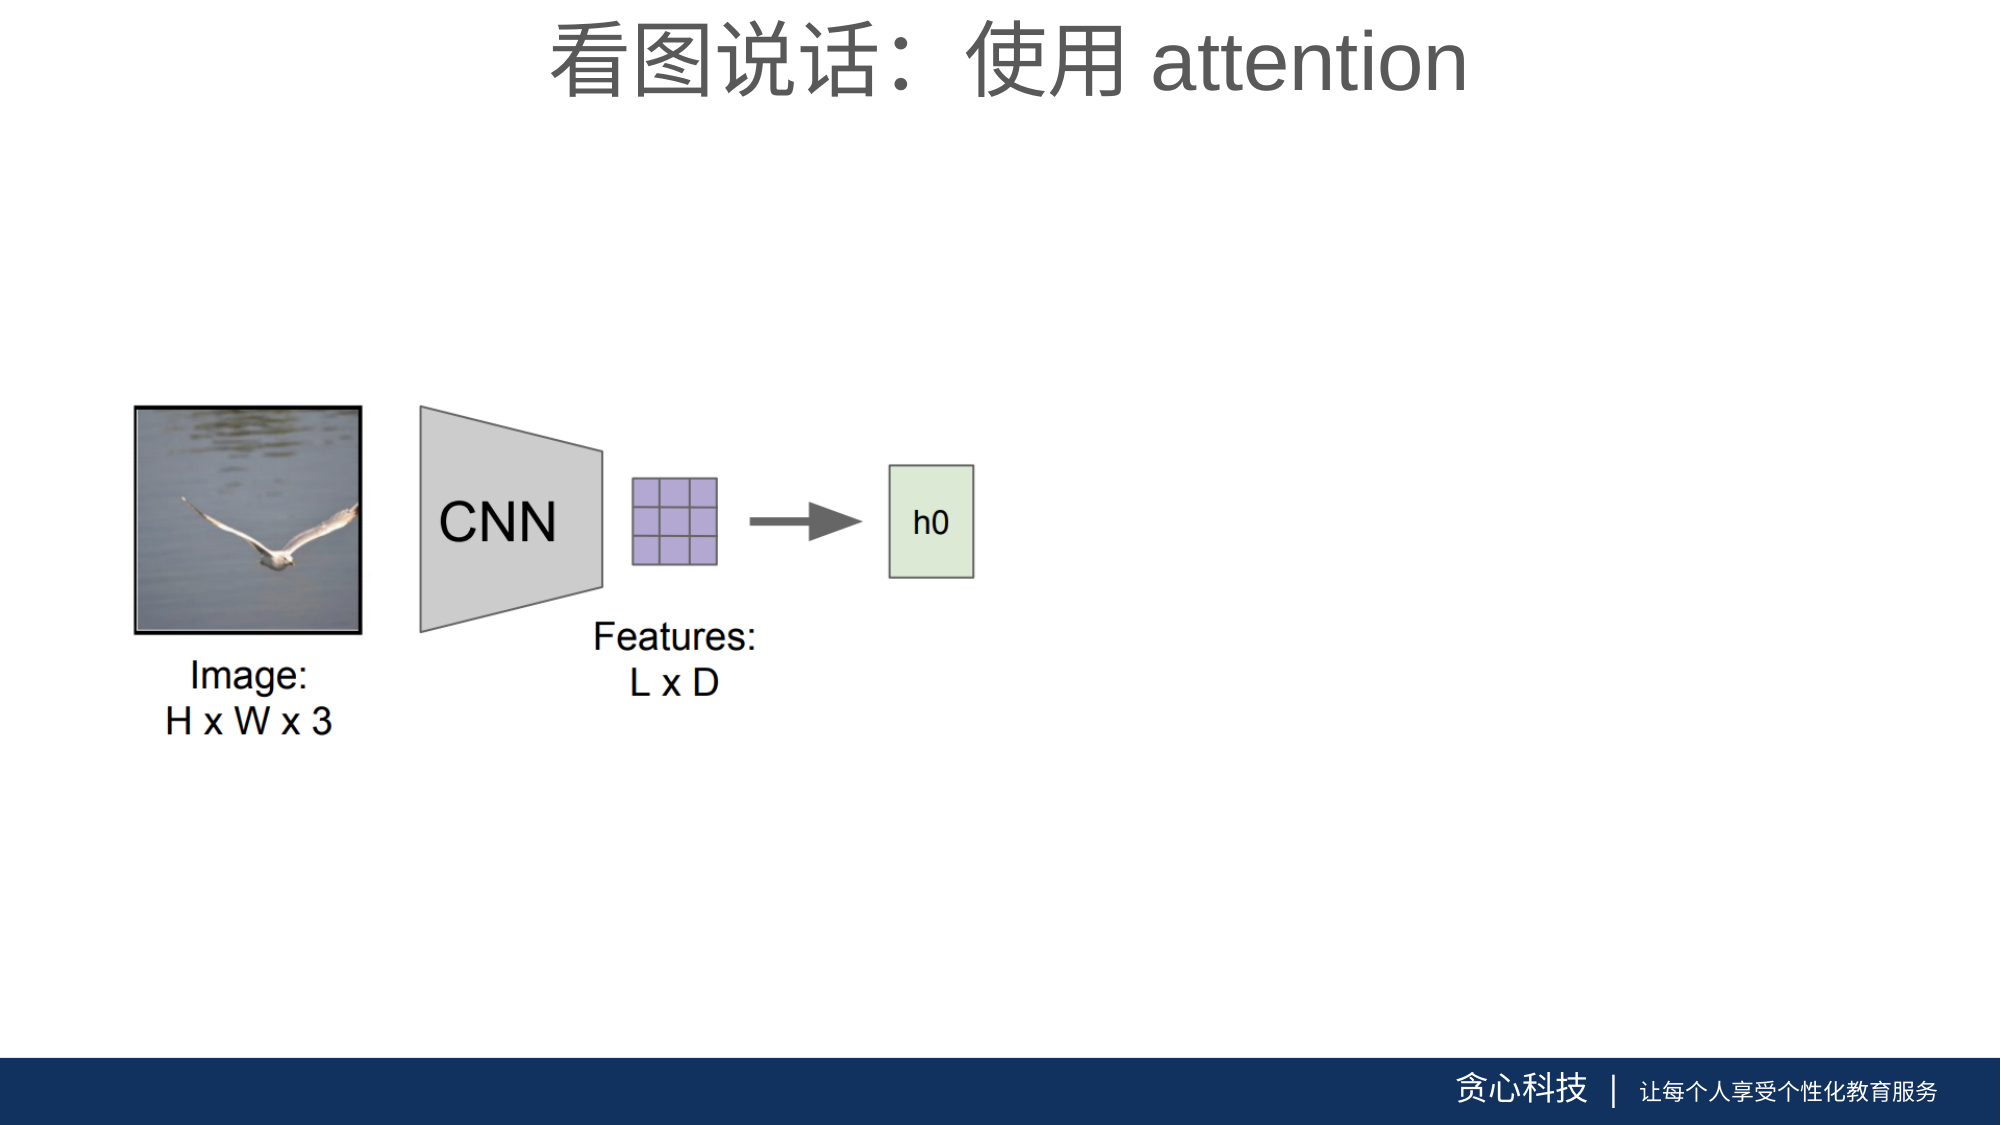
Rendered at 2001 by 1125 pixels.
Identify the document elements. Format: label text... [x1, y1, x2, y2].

picture [70, 251, 1092, 796]
text_box 看图说话：使用attention [112, 0, 1906, 115]
